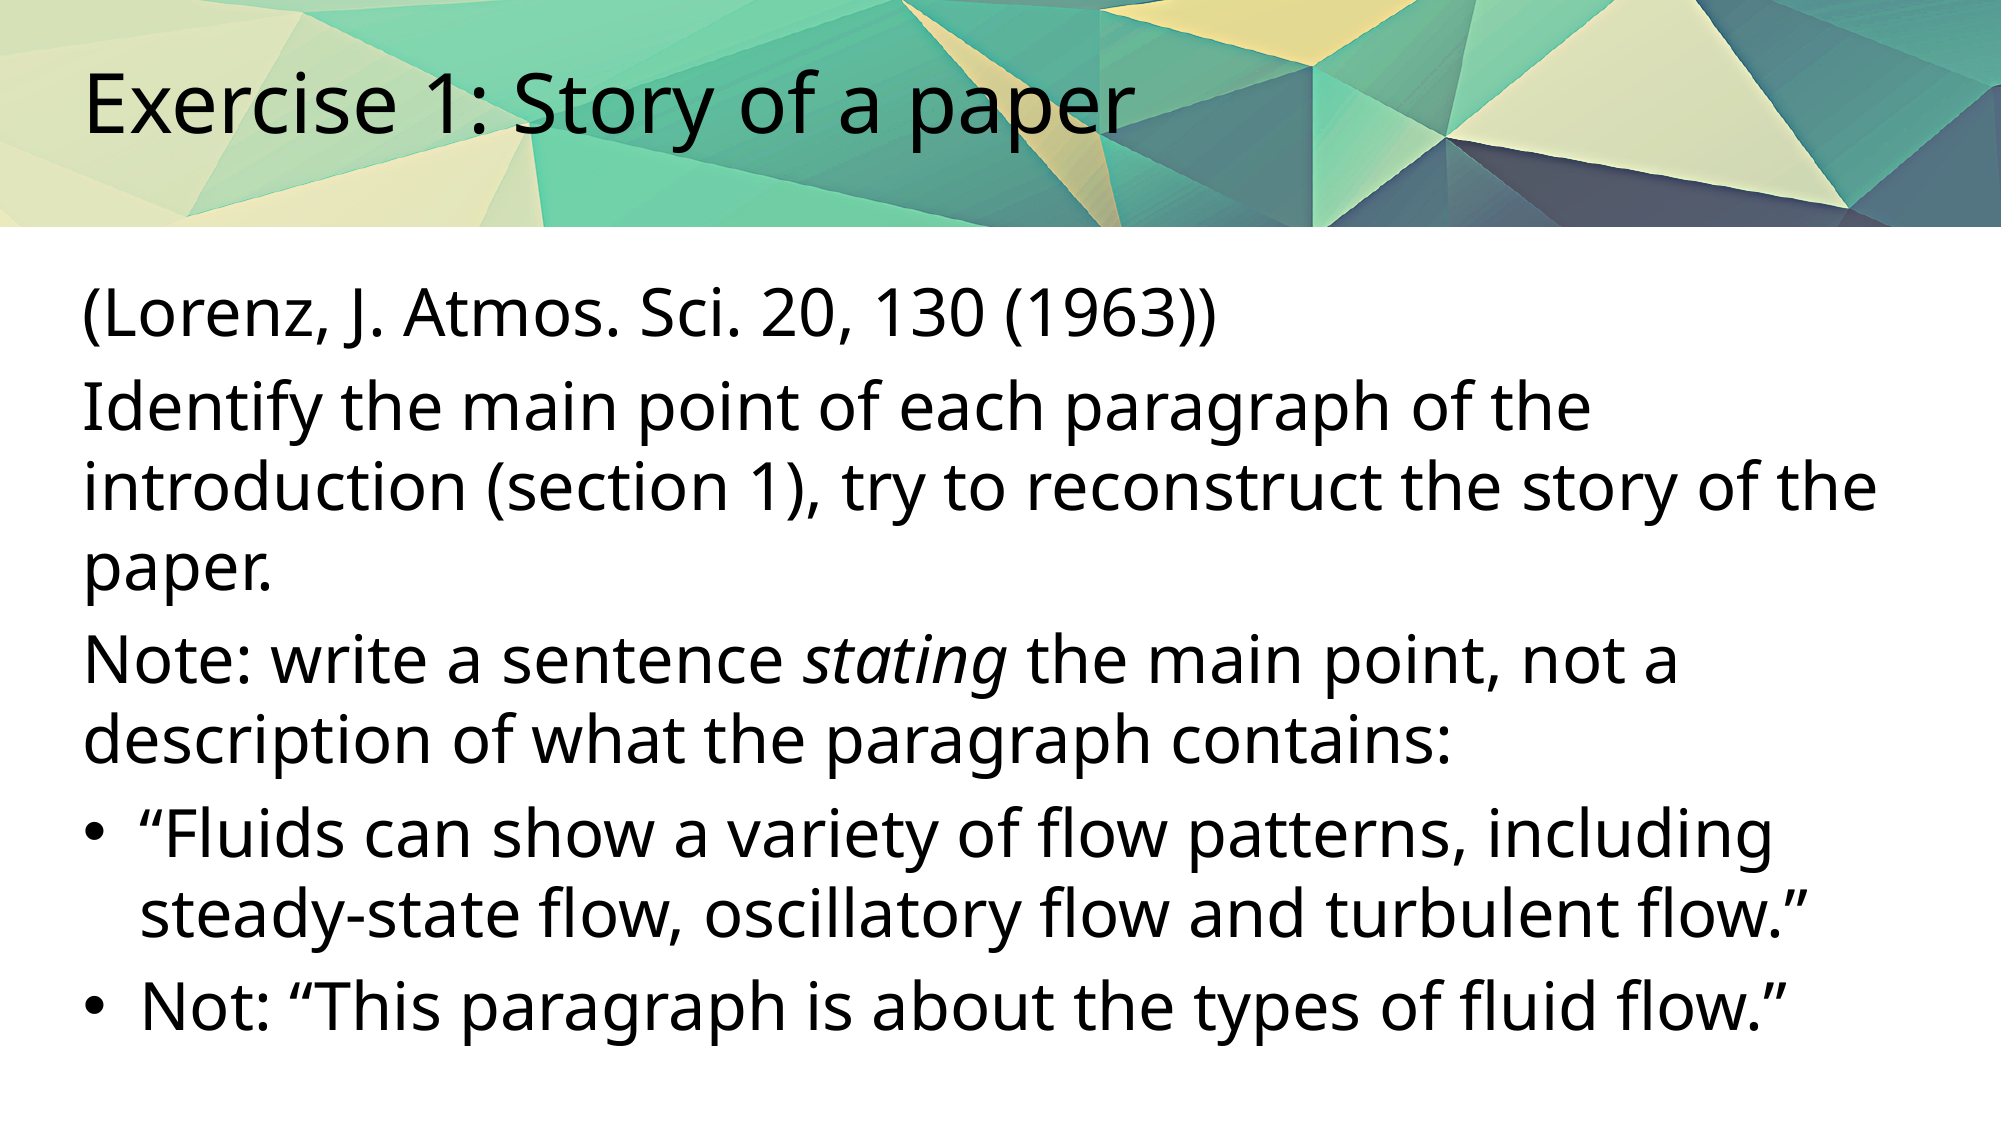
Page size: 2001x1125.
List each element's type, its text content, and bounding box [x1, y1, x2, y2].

list (Lorenz, J. Atmos. Sci. 20, 130 (1963)) Identify the main point of each paragraph of the introduction (section 1), try to reconstruct the story of the paper. Note: write a sentence stating the main point, not a description of what the paragraph contains: “Fluids can show a variety of flow patterns, including steady-state flow, oscillatory flow and turbulent flow.” Not: “This paragraph is about the types of fluid flow.” [67, 262, 1928, 1061]
title Exercise 1: Story of a paper [67, 6, 1574, 195]
